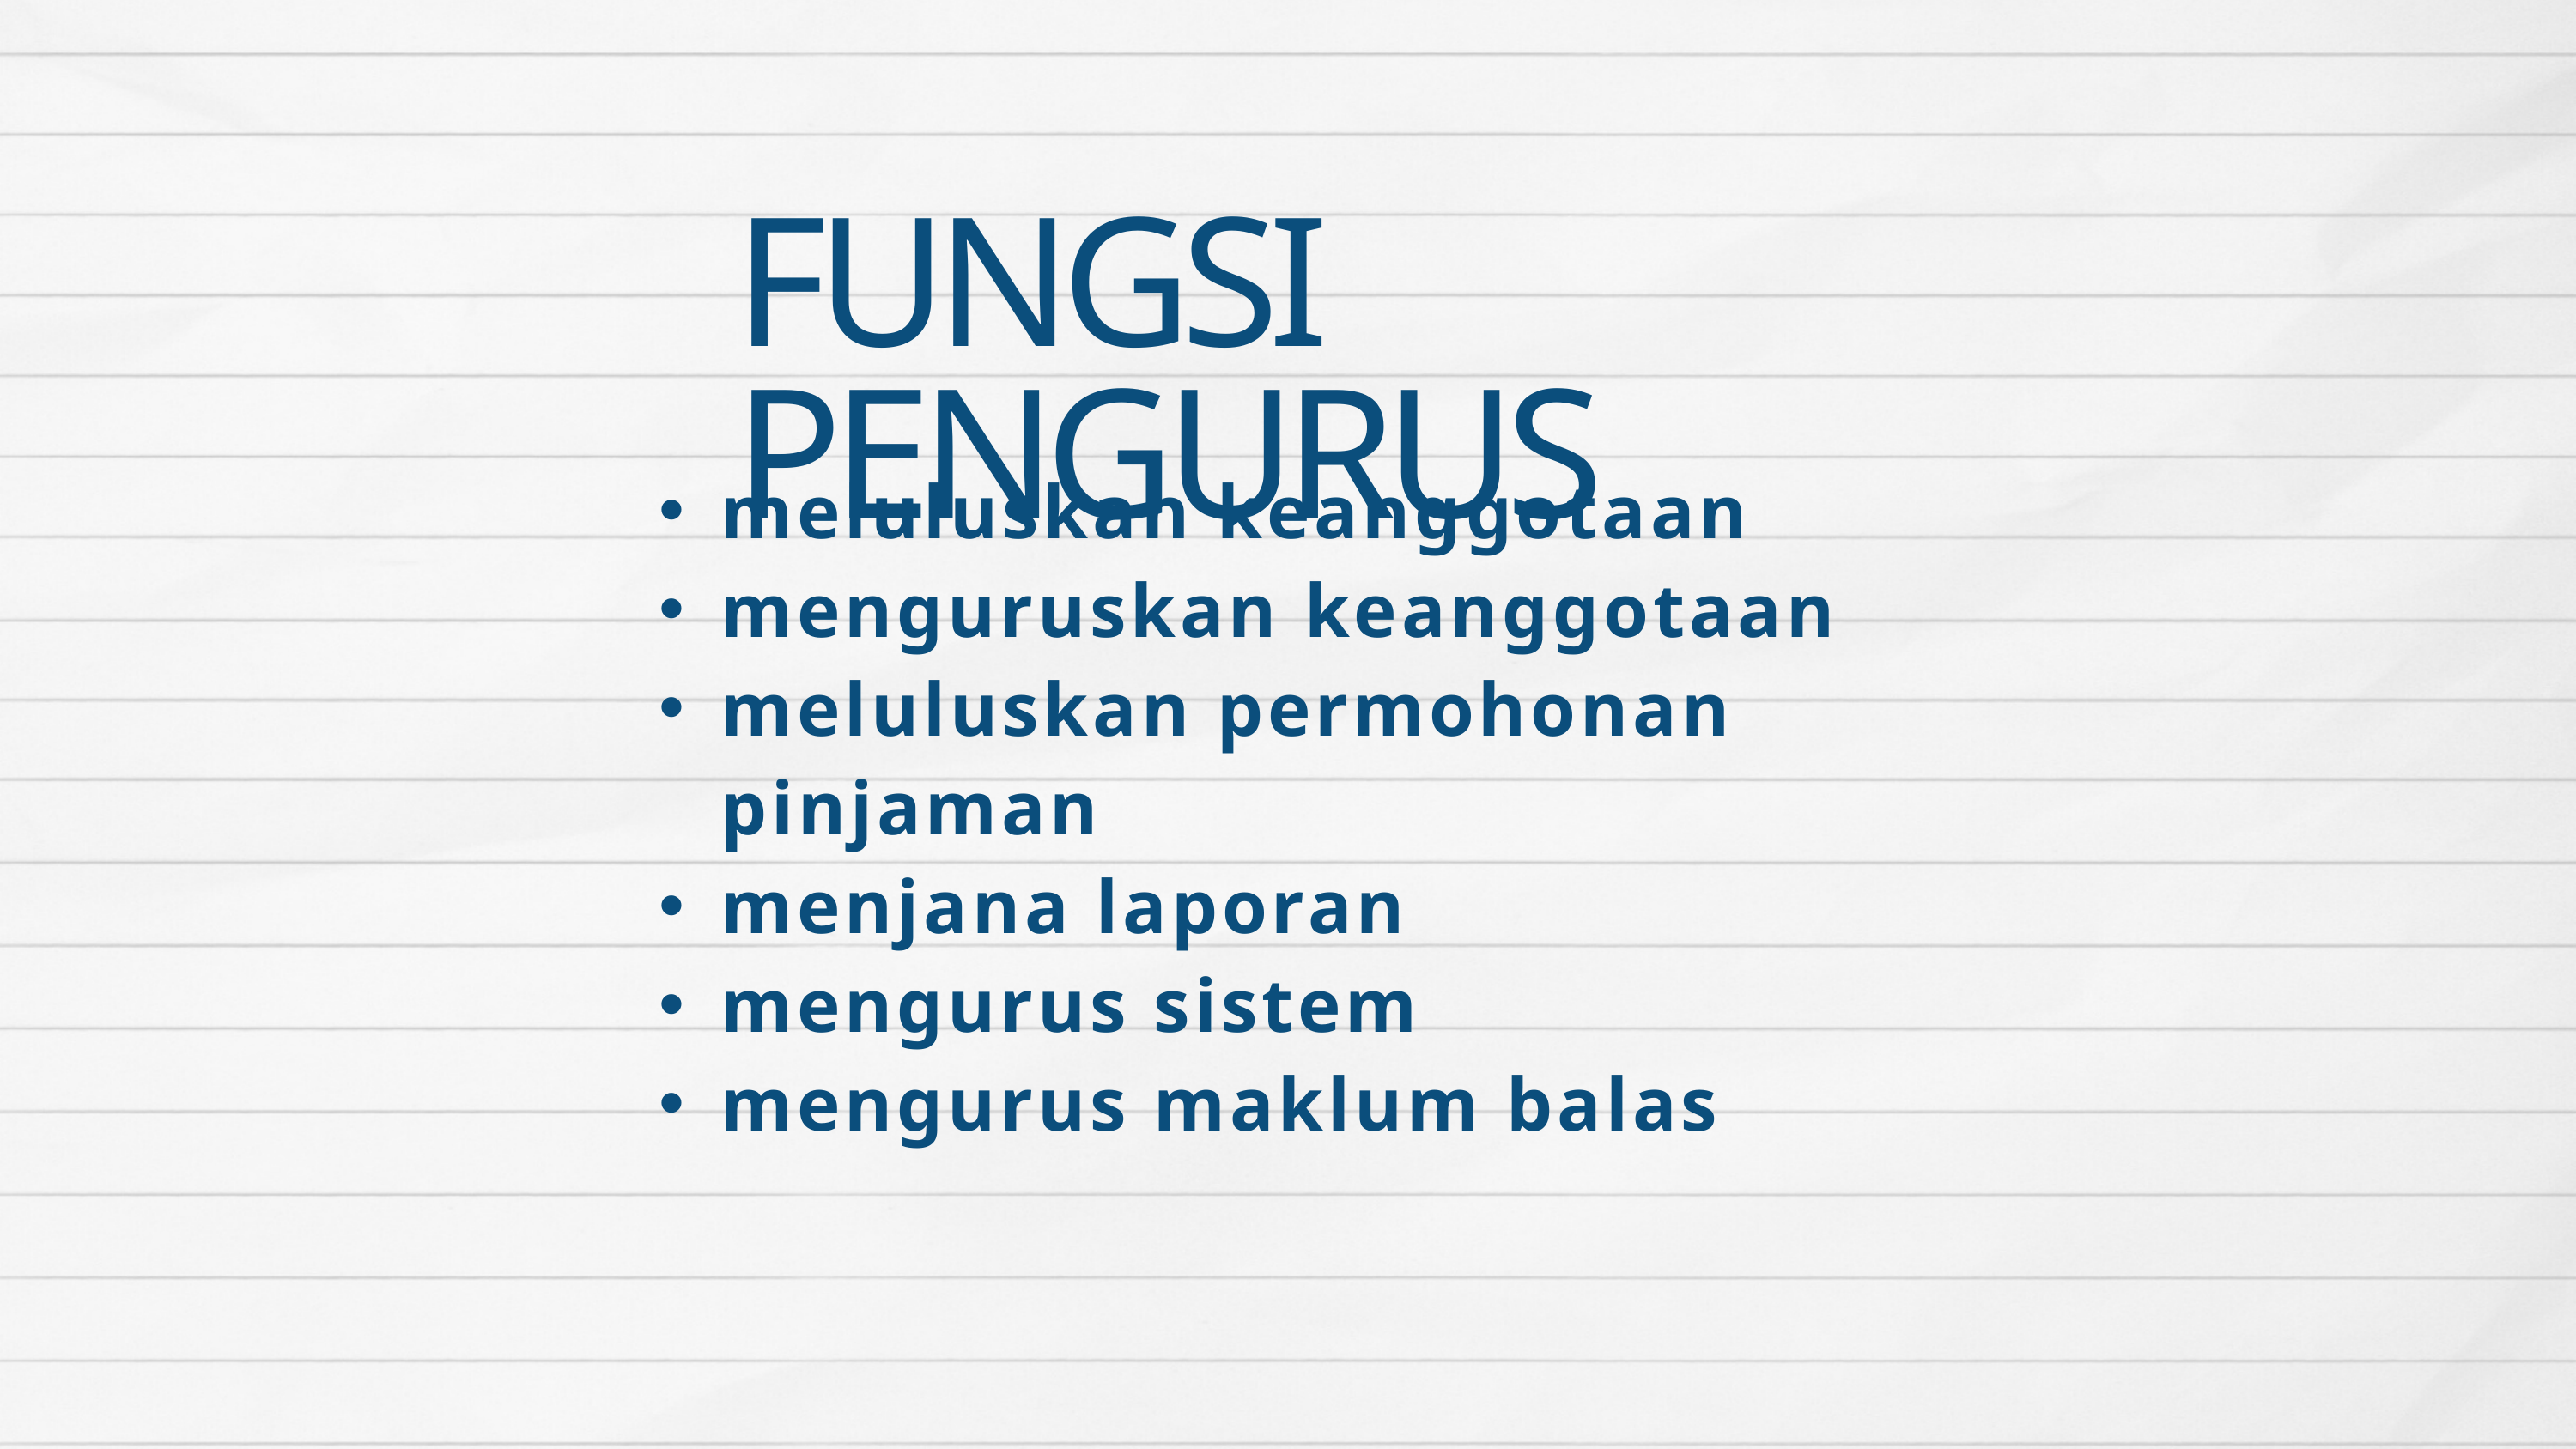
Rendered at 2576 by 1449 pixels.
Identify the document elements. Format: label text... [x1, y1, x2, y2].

text_box FUNGSI PENGURUS [734, 210, 1842, 454]
text_box [0, 0, 2576, 1449]
text_box meluluskan keanggotaan menguruskan keanggotaan meluluskan permohonan pinjaman menjana laporan mengurus sistem mengurus maklum balas [596, 454, 1980, 1245]
